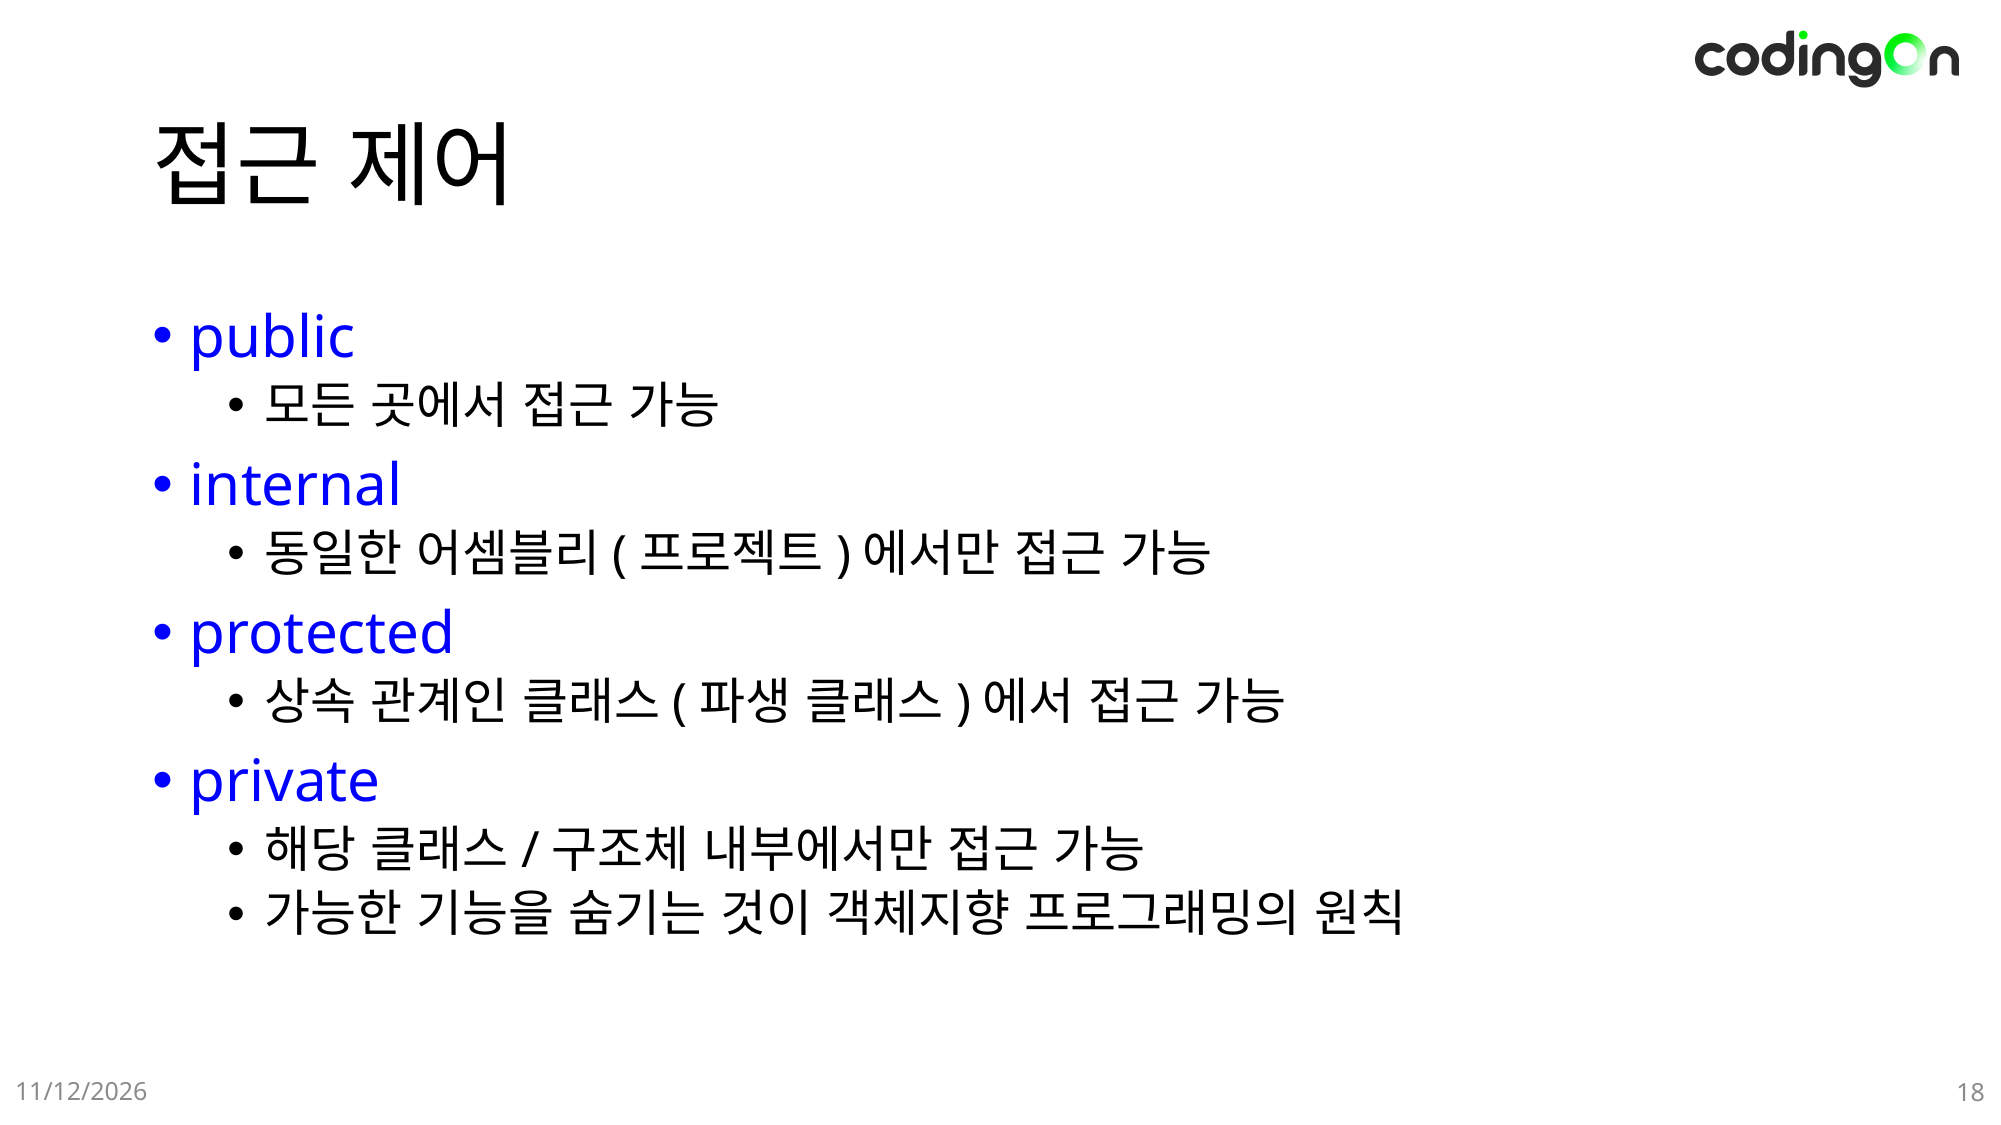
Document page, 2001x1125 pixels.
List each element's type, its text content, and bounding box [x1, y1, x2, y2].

title 접근 제어 [137, 59, 1863, 278]
slide_number 18 [1550, 1063, 2000, 1124]
picture [1695, 30, 1959, 88]
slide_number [0, 1062, 450, 1123]
list public 모든 곳에서 접근 가능 internal 동일한 어셈블리(프로젝트)에서만 접근 가능 protected 상속 관계인 클래스(파생 클래스)에서 접근 가능 private 해당 클래스/구조체 내부에서만 접근 가능 가능한 기능을 숨기는 것이 객체지향 프로그래밍의 원칙 [137, 299, 1863, 1014]
